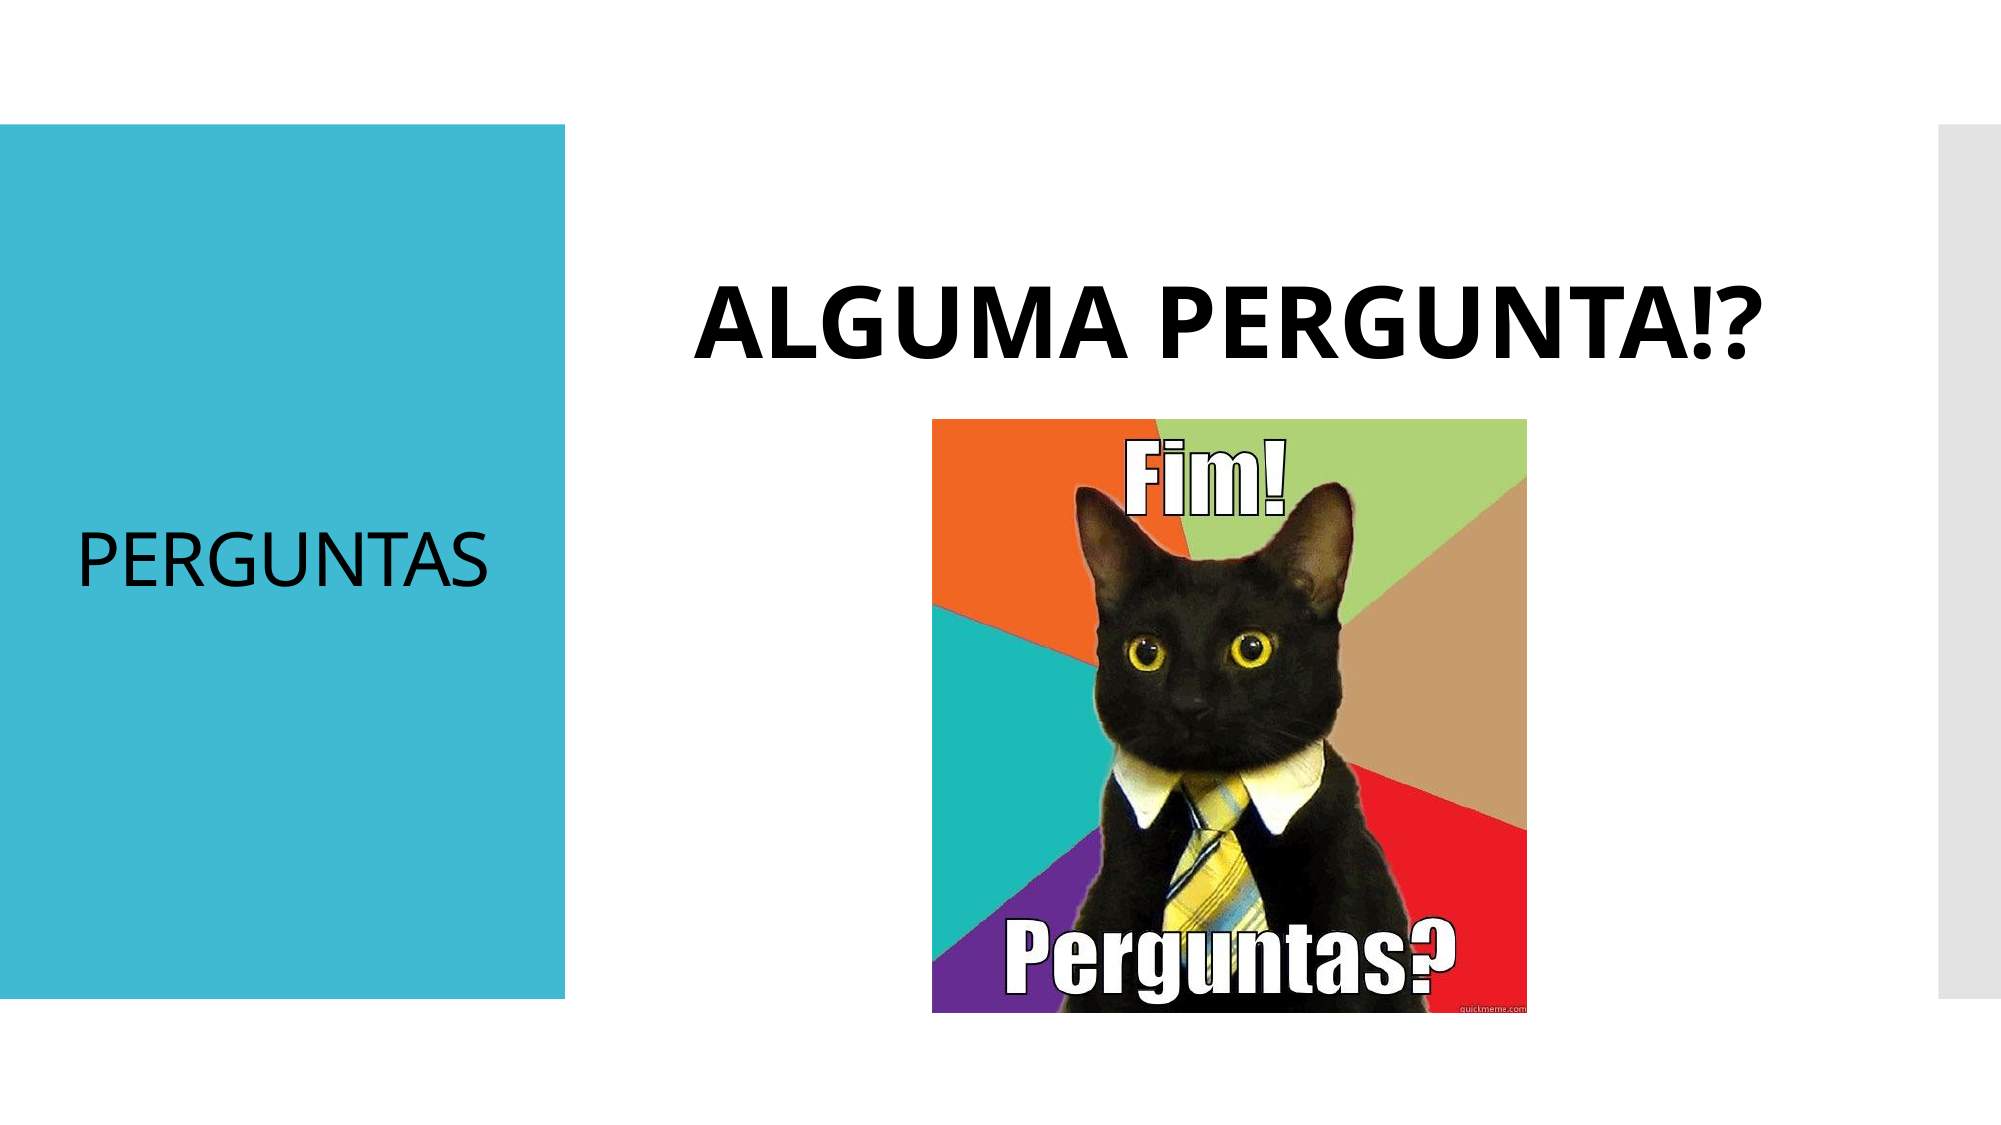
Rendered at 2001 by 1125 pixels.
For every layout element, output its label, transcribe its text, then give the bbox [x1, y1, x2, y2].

picture [932, 419, 1527, 1013]
text_box ALGUMA PERGUNTA!? [627, 250, 1832, 386]
title PERGUNTAS [41, 184, 525, 940]
